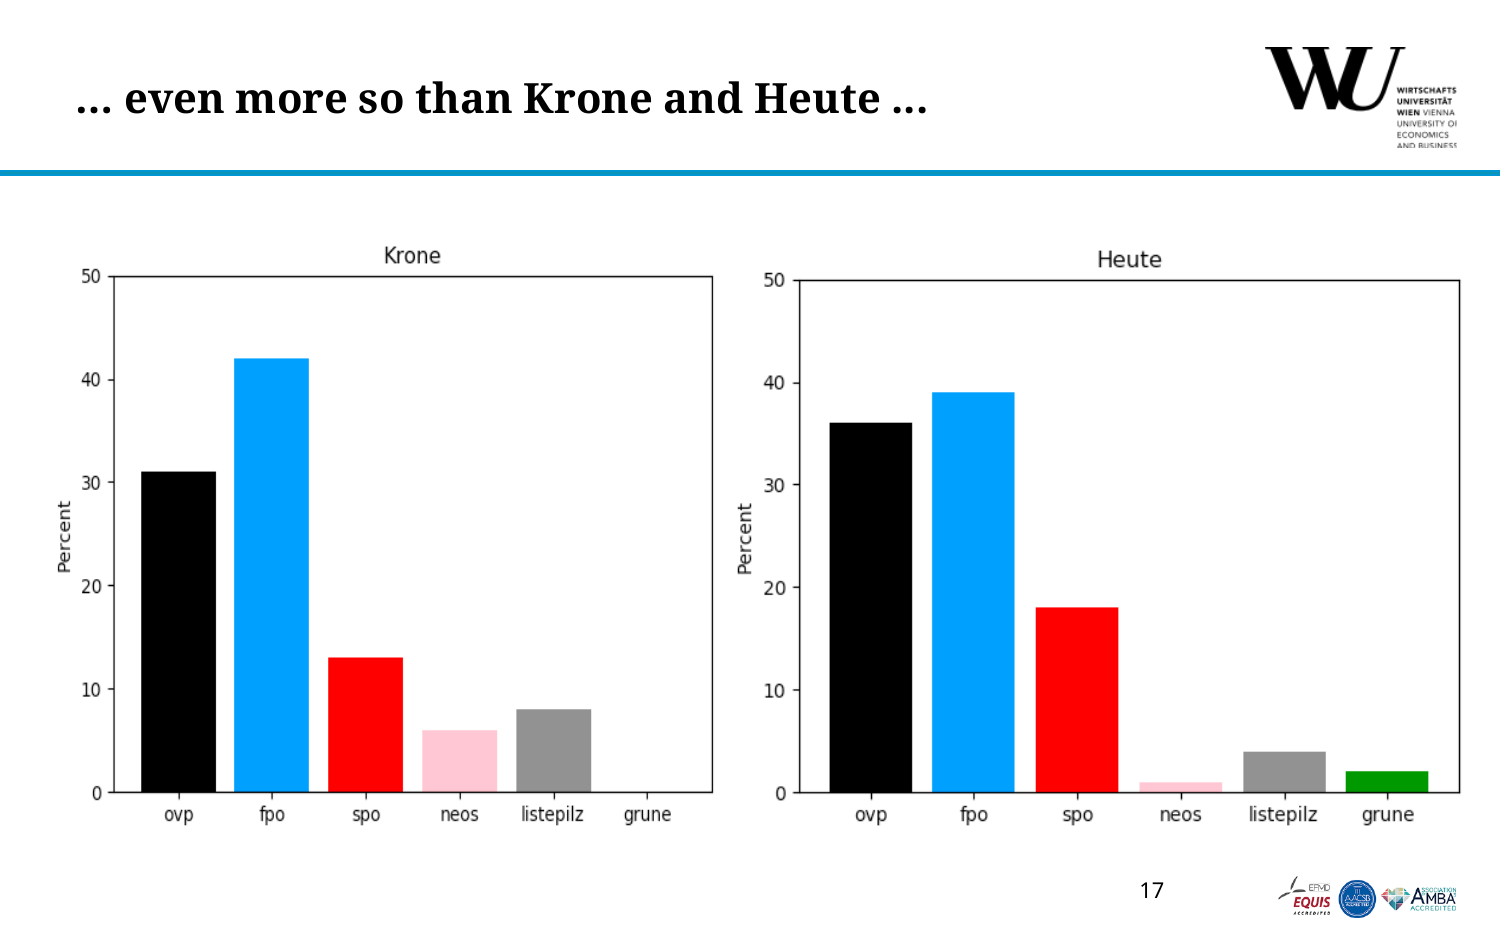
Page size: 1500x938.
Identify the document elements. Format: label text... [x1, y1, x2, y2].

title … even more so than Krone and Heute ... [75, 22, 1198, 172]
slide_number 17 [1124, 868, 1205, 912]
picture [46, 230, 1479, 838]
picture [1278, 876, 1456, 918]
